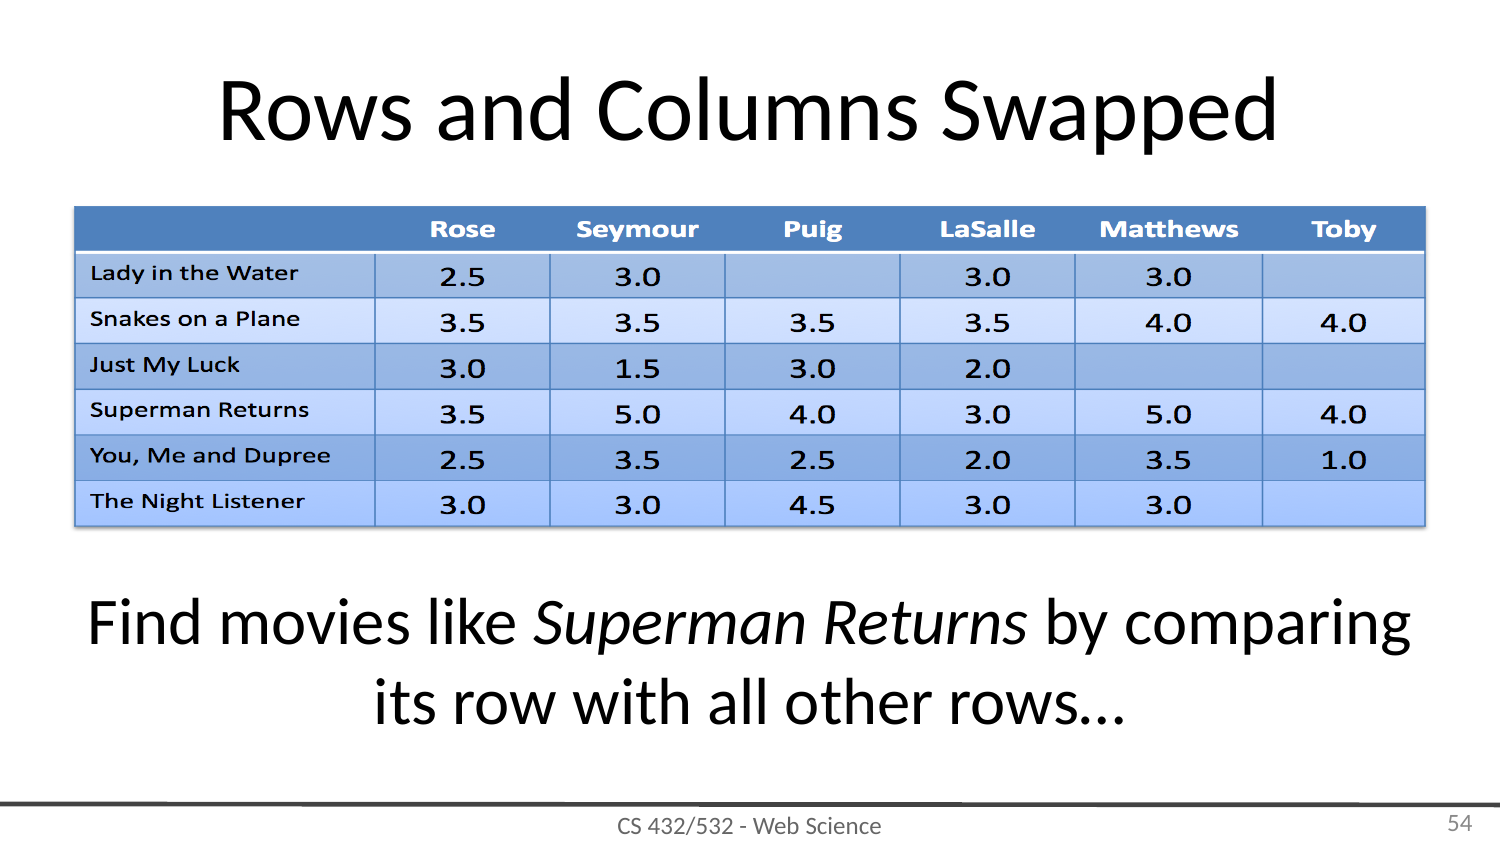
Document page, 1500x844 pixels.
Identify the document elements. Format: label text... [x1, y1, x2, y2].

text_box Find movies like Superman Returns by comparing its row with all other rows… [68, 570, 1432, 702]
slide_number ‹#› [1137, 798, 1488, 844]
title Rows and Columns Swapped [75, 33, 1425, 175]
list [62, 196, 1438, 535]
